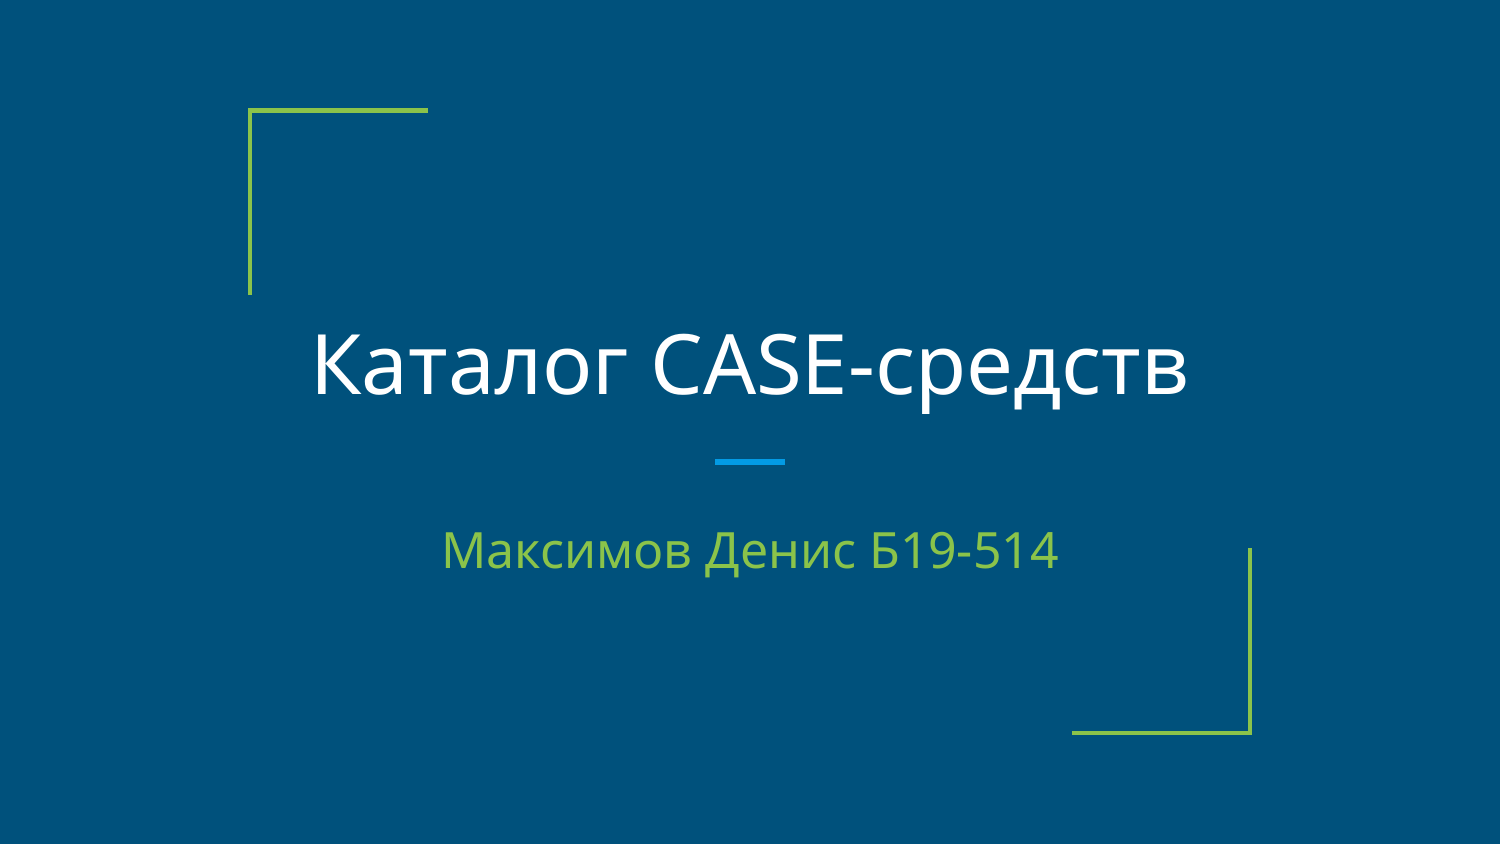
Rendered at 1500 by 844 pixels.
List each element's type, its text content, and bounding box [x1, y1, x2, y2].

title Каталог CASE-средств [275, 195, 1225, 435]
subtitle Максимов Денис Б19-514 [275, 500, 1225, 650]
